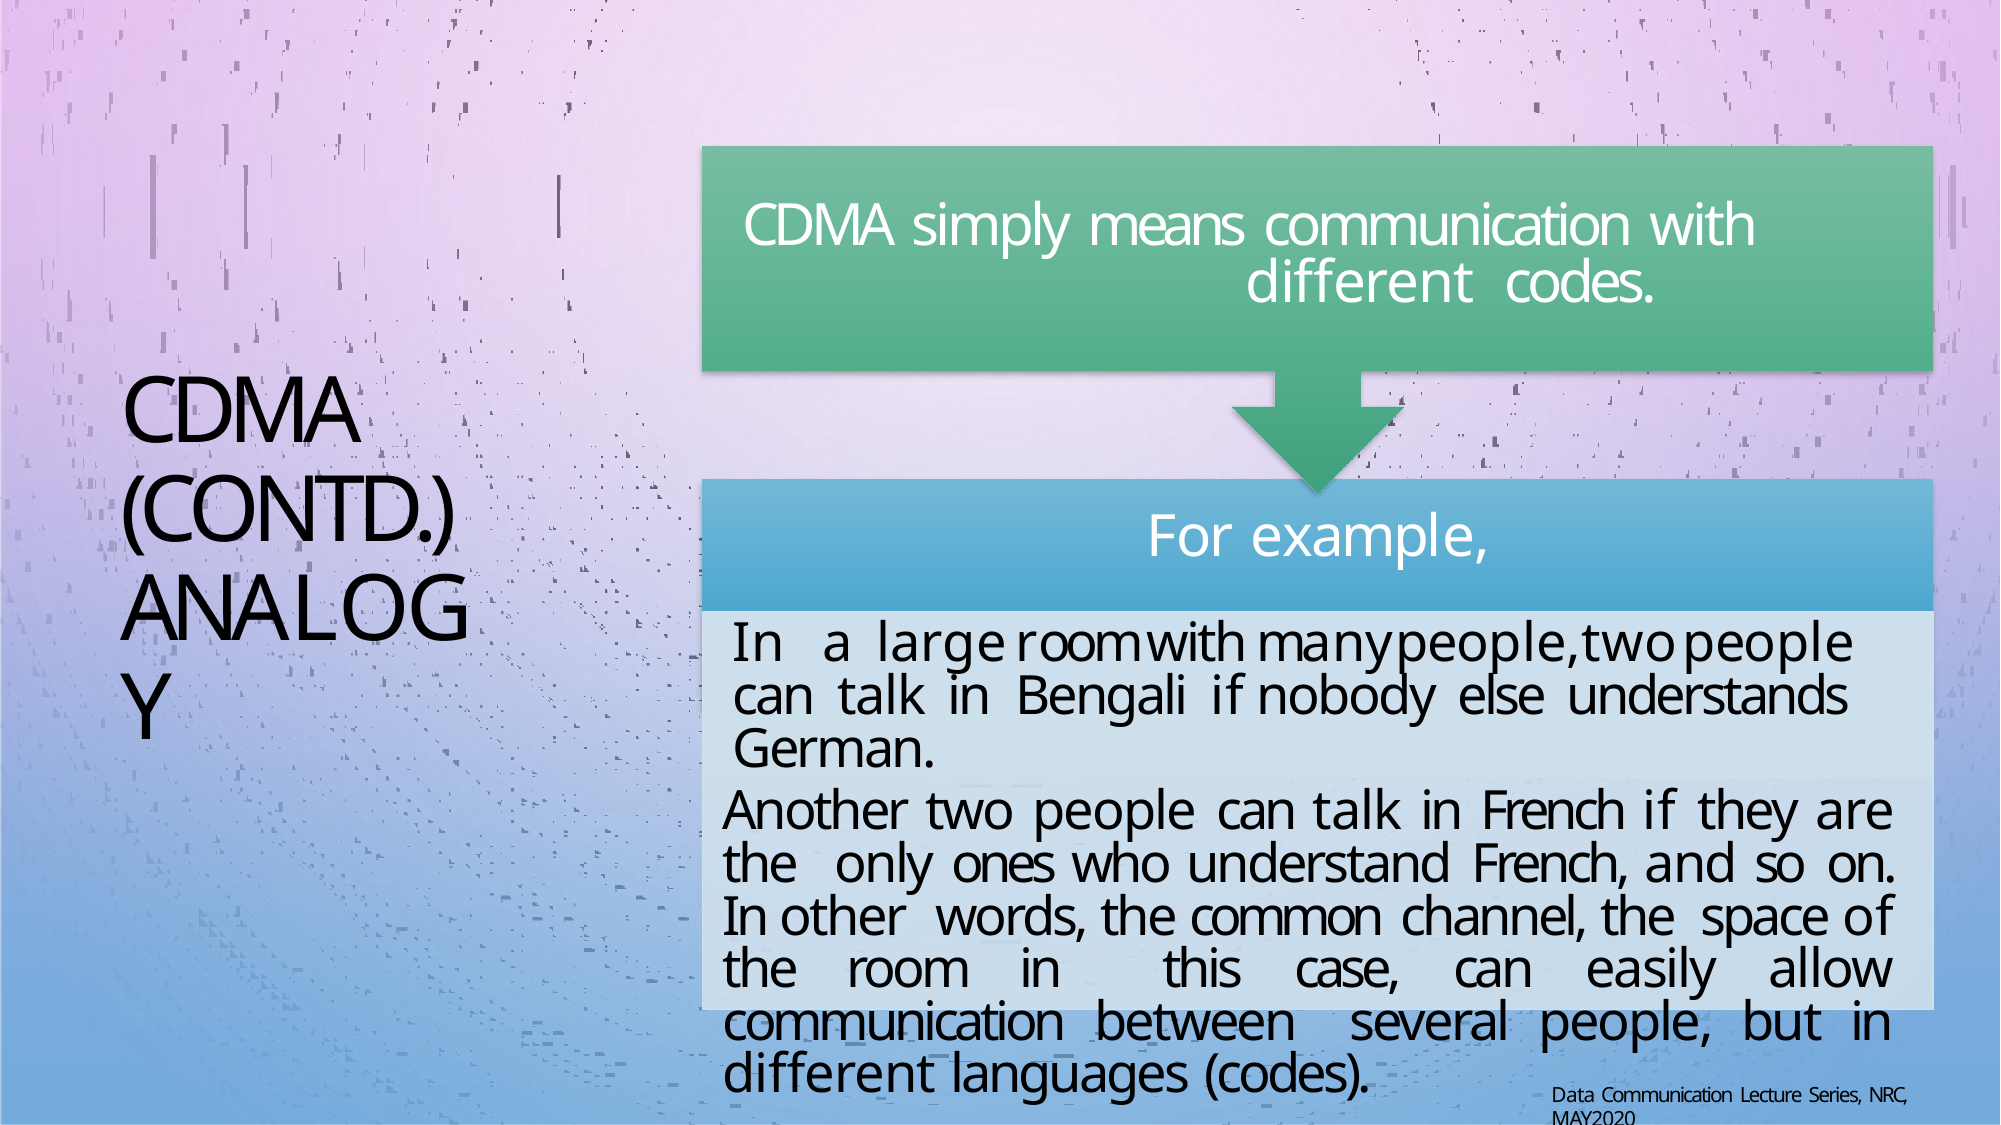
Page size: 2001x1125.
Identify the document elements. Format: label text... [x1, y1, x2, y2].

text_box Another two people can talk in French if they are the only ones who understand French, and so on. In other words, the common channel, the space of the room in this case, can easily allow communication between several people, but in different languages (codes). [722, 1019, 1895, 1104]
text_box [693, 512, 1942, 723]
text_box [701, 611, 1934, 1011]
footer Data Communication Lecture Series, NRC, MAY2020 [1549, 1082, 1987, 1125]
picture [0, 0, 2000, 1125]
text_box CDMA (CONTD.) ANALOGY [118, 350, 521, 760]
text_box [693, 141, 1949, 505]
